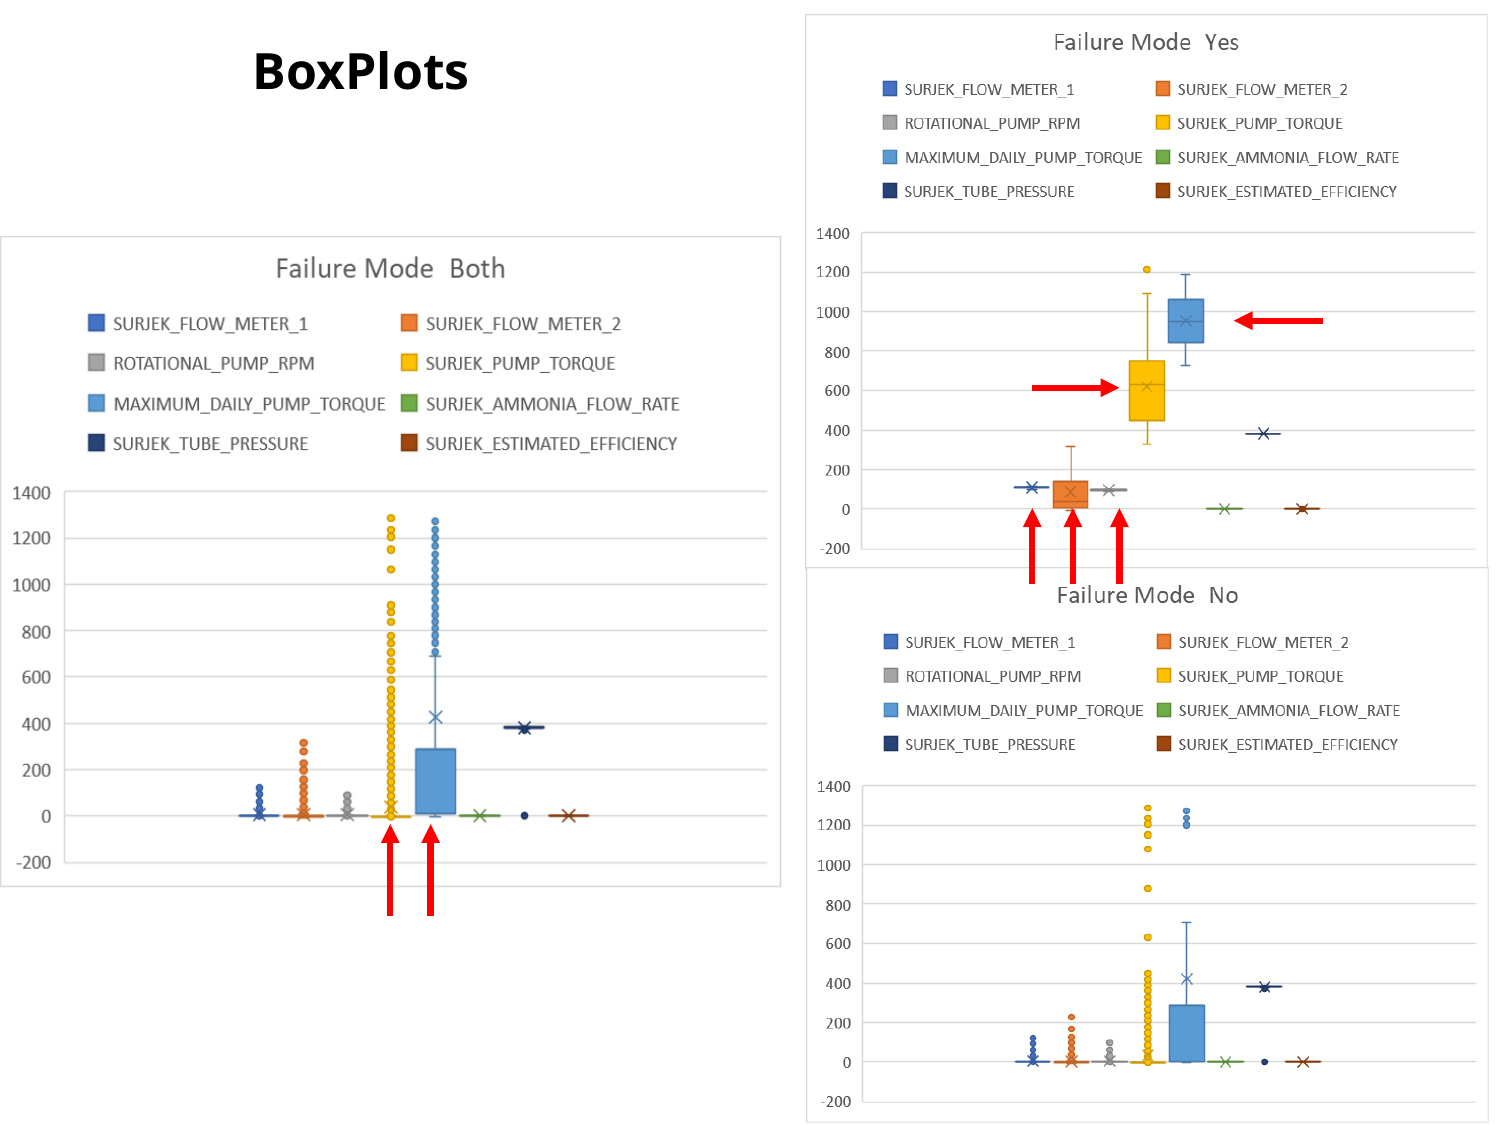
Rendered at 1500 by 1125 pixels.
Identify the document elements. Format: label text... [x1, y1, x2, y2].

picture [805, 14, 1489, 1123]
text_box BoxPlots [238, 32, 485, 107]
picture [0, 236, 782, 888]
